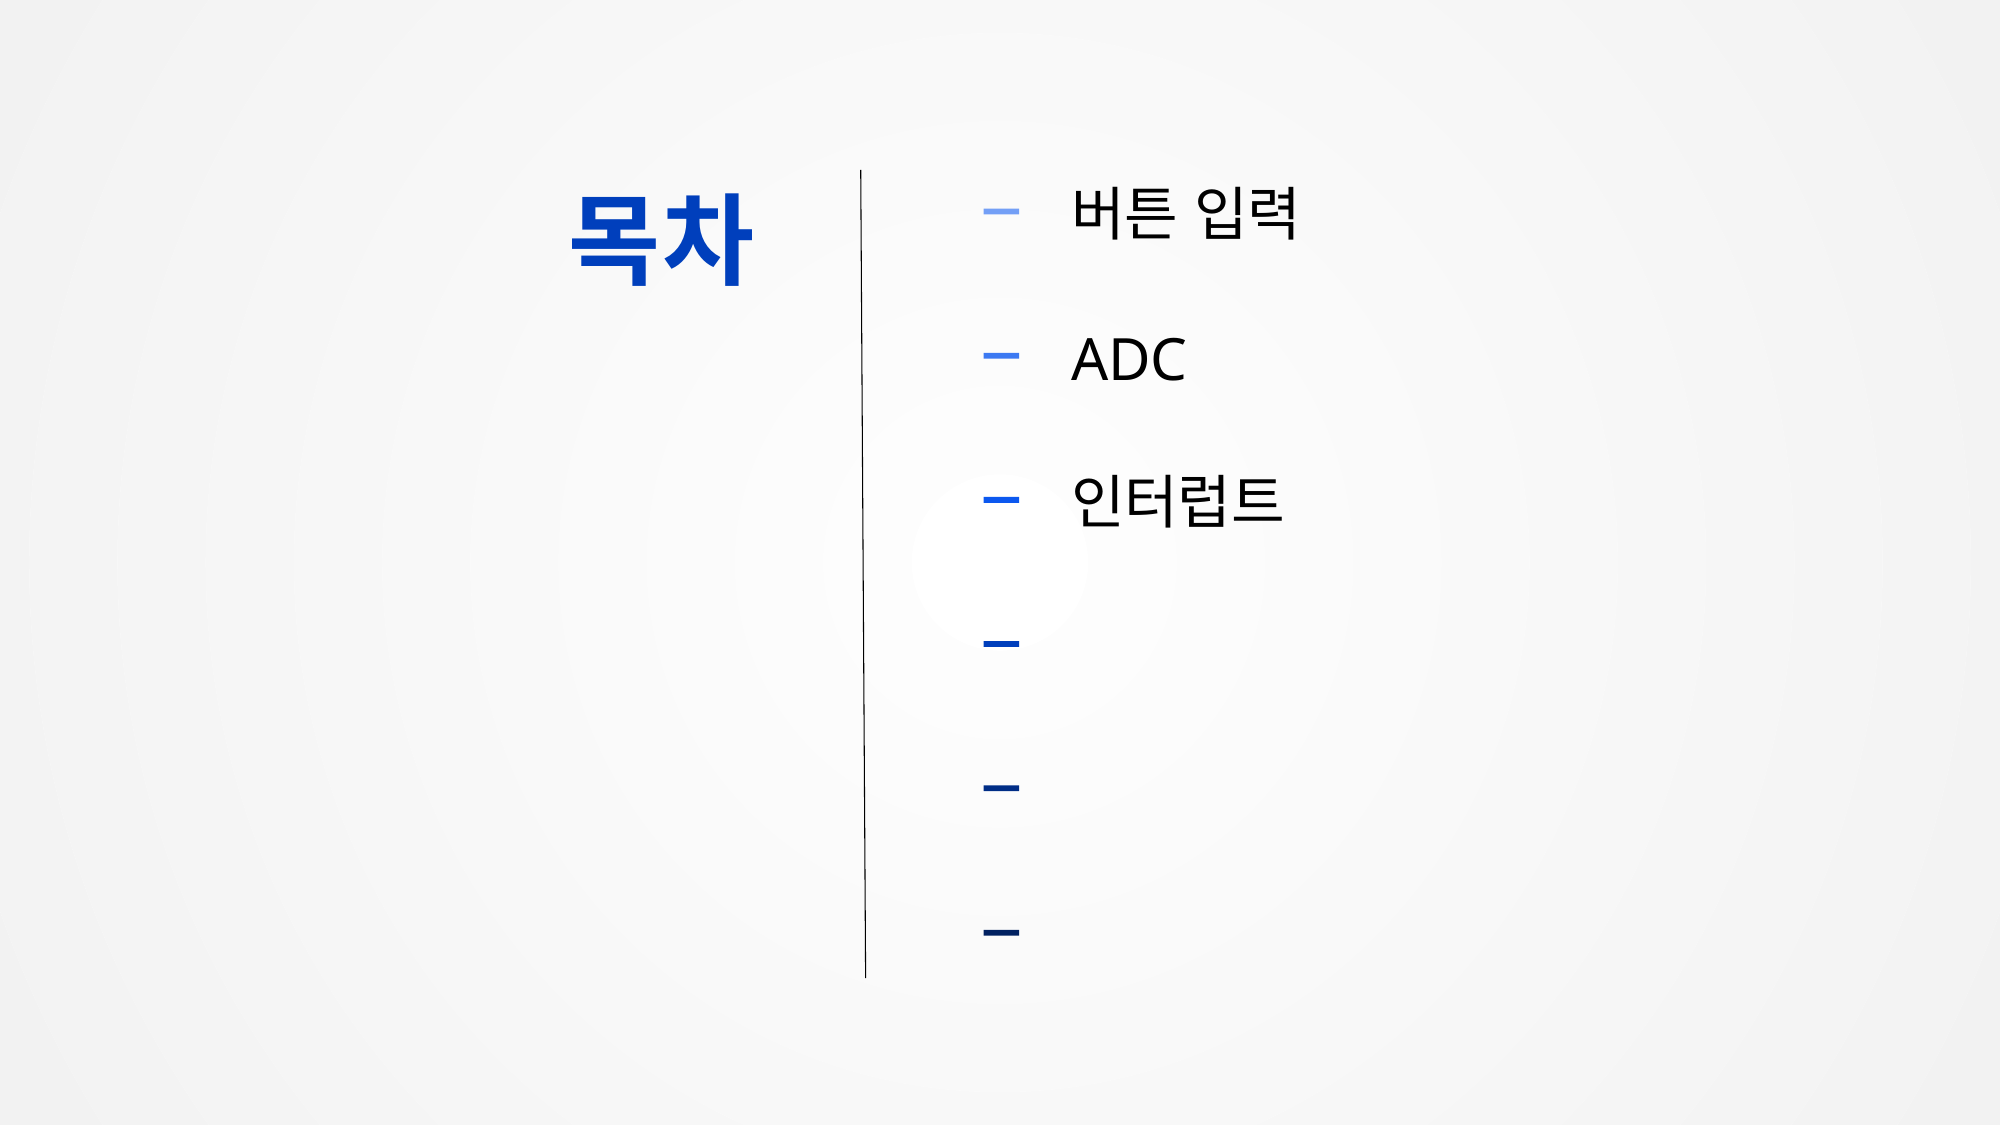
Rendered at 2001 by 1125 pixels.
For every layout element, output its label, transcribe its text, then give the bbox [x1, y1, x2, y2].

text_box 목차 [477, 170, 847, 305]
text_box [983, 640, 1020, 648]
text_box 버튼 입력 [1056, 170, 1589, 255]
text_box ADC [1056, 314, 1649, 399]
text_box 인터럽트 [1056, 458, 1575, 544]
text_box [983, 784, 1020, 792]
text_box [983, 929, 1020, 937]
text_box [983, 352, 1020, 360]
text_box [860, 169, 866, 979]
text_box [983, 496, 1020, 504]
text_box [983, 208, 1020, 216]
